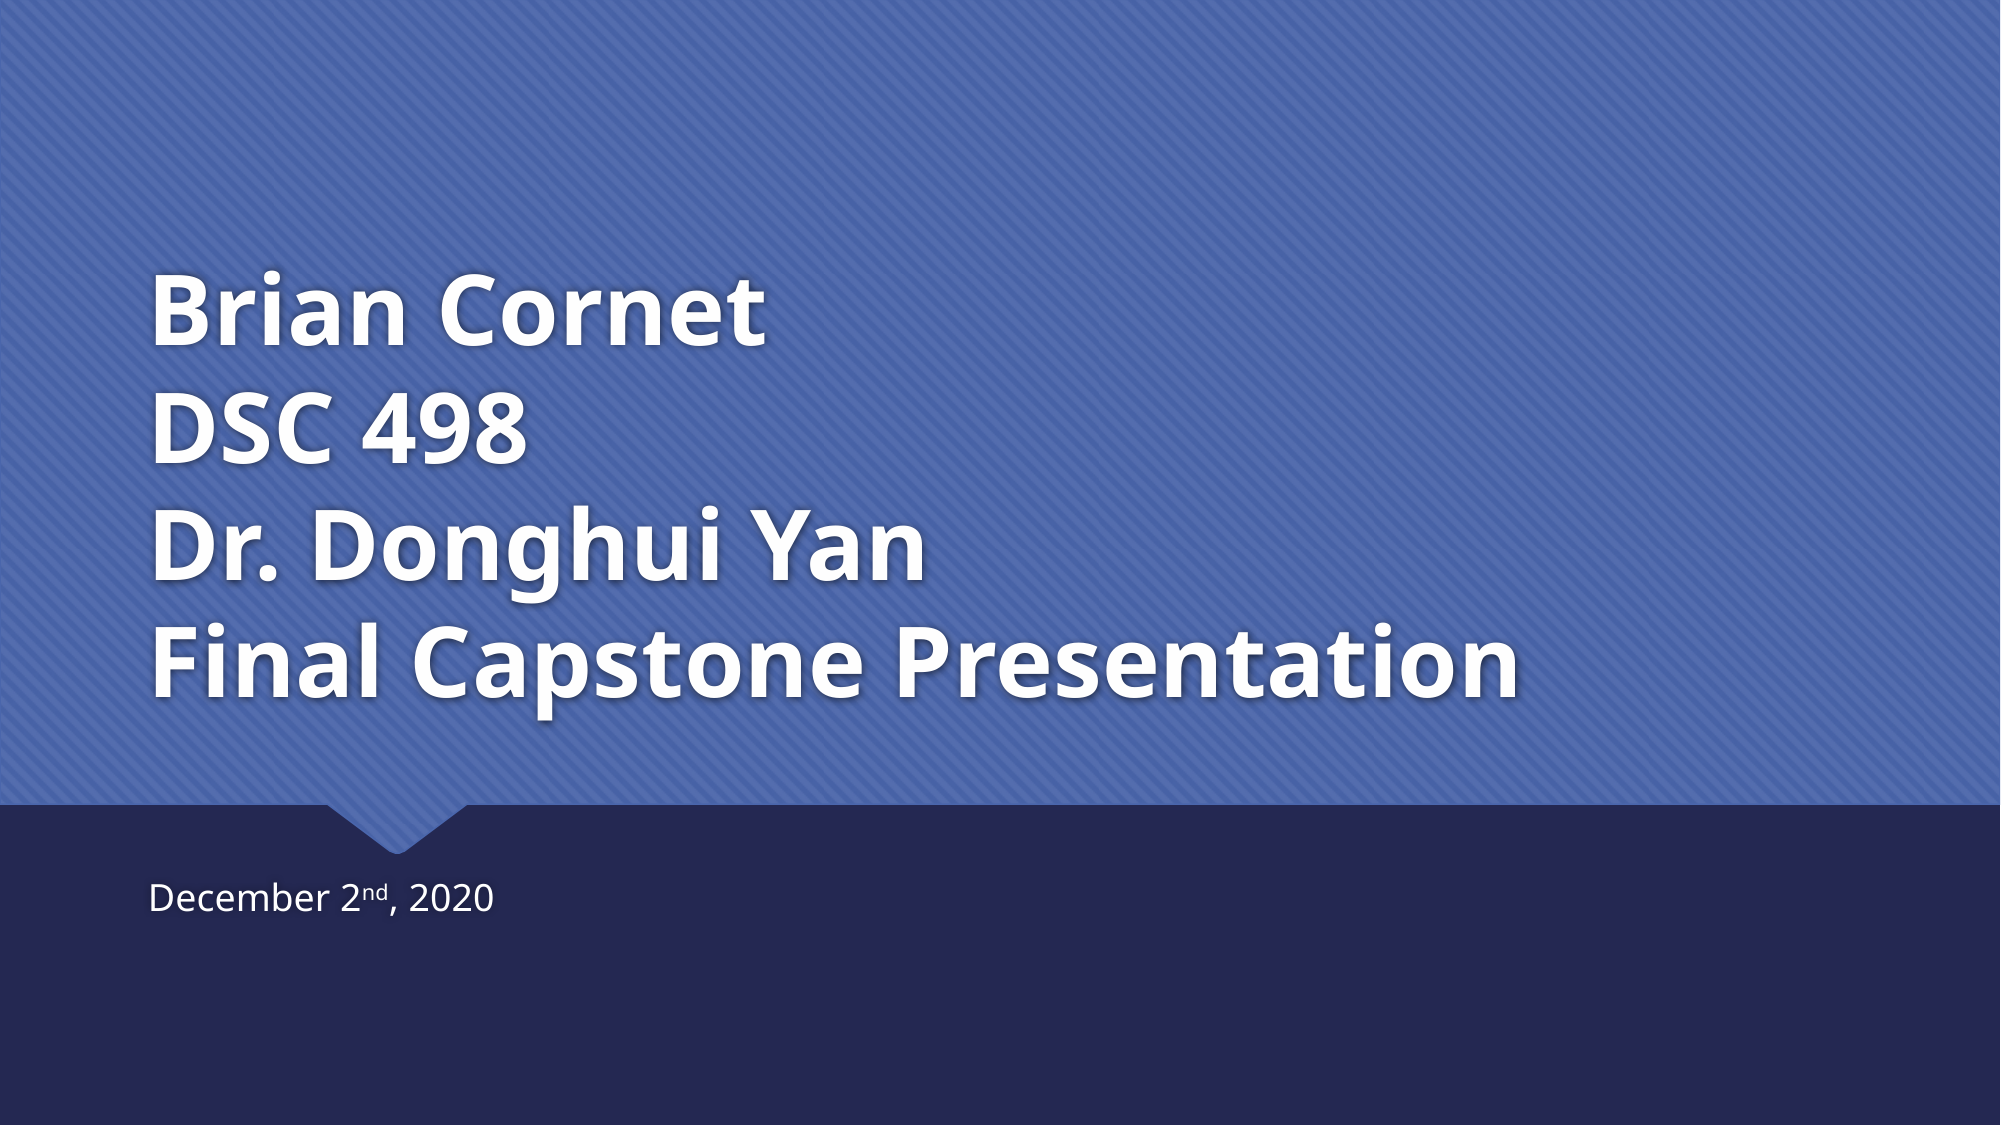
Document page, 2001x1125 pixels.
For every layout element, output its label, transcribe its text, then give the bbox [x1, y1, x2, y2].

title Brian Cornet DSC 498 Dr. Donghui Yan Final Capstone Presentation [132, 237, 1868, 726]
subtitle December 2nd, 2020 [132, 866, 1868, 938]
